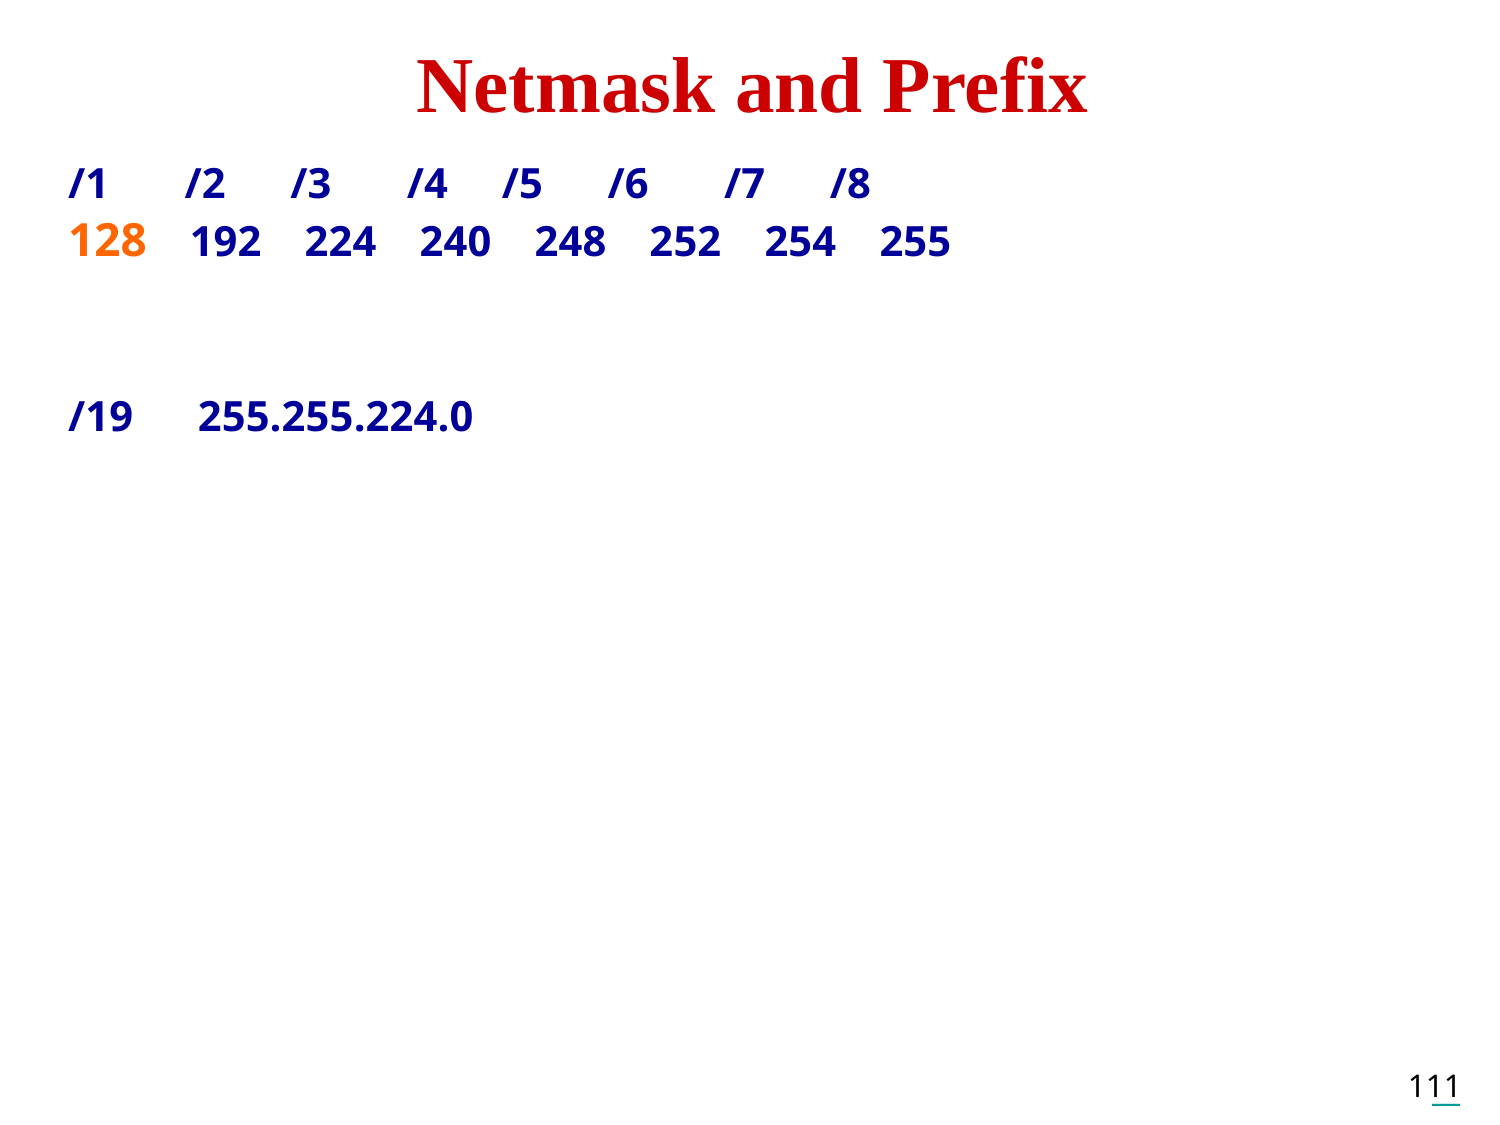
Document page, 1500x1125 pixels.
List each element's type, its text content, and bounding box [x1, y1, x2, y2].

list /1 /2 /3 /4 /5 /6 /7 /8 192 224 240 248 252 254 255 /19 255.255.224.0 [52, 148, 1448, 1125]
title Netmask and Prefix [100, 26, 1405, 136]
